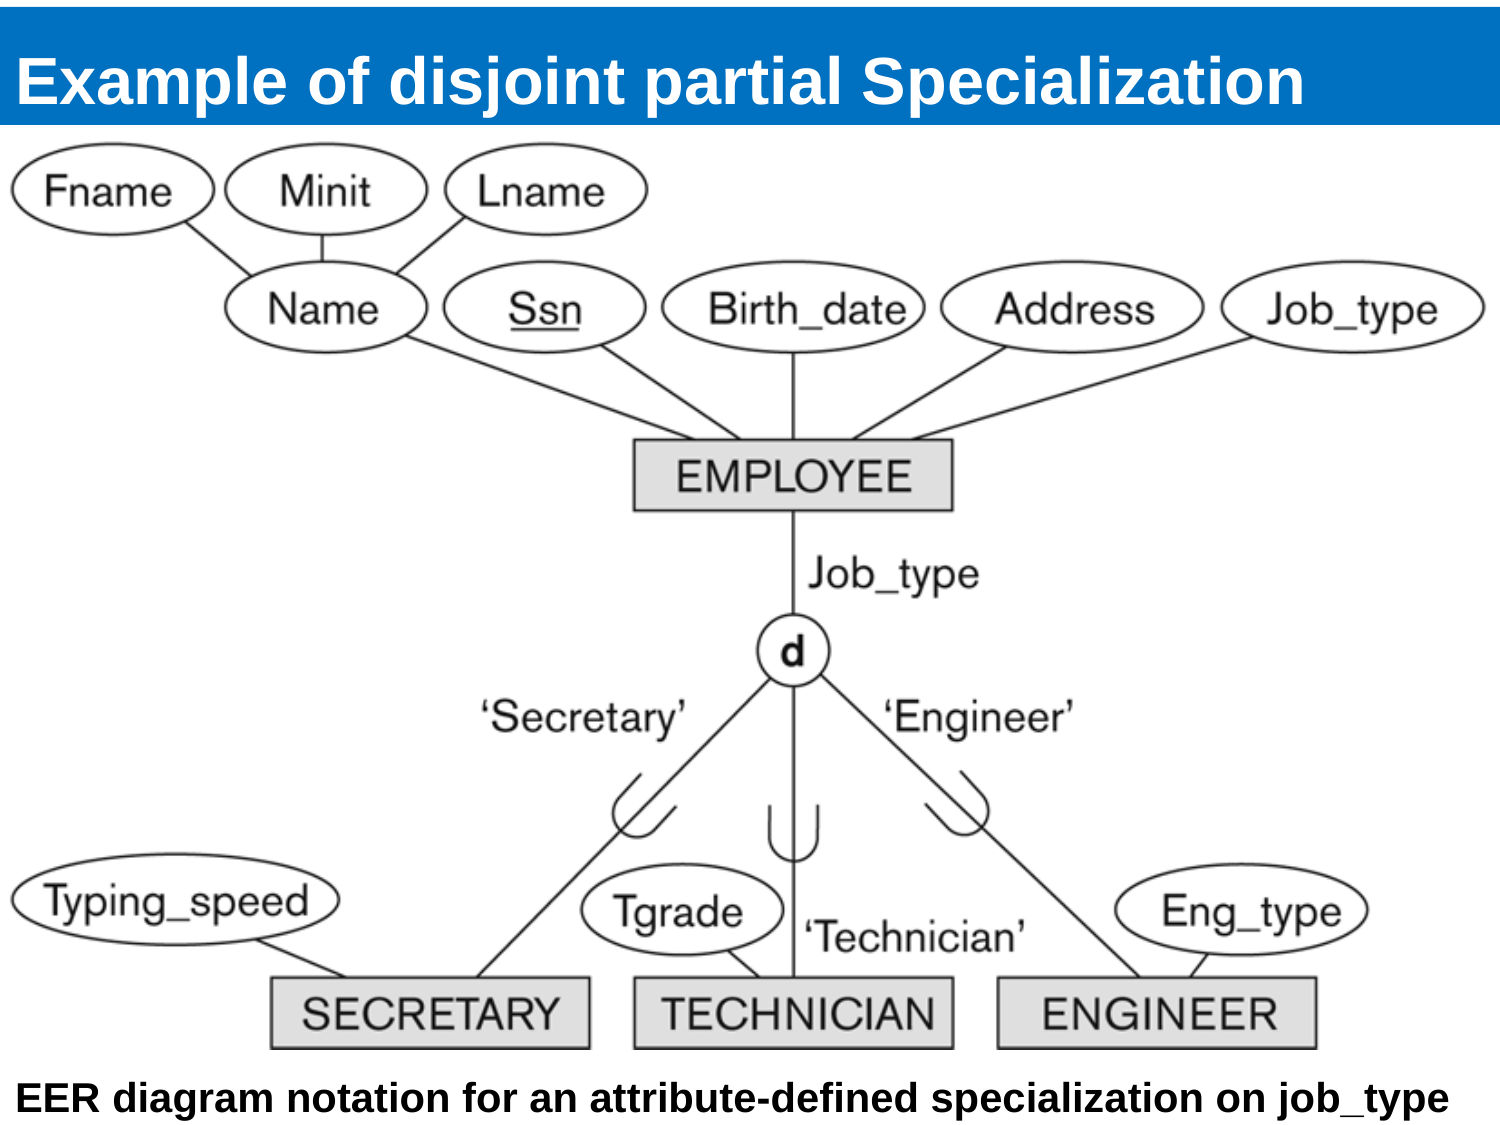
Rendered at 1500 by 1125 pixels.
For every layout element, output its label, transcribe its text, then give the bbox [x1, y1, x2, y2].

text_box EER diagram notation for an attribute-defined specialization on job_type [0, 1065, 1500, 1125]
picture [0, 140, 1488, 1051]
title Example of disjoint partial Specialization [0, 6, 1500, 125]
